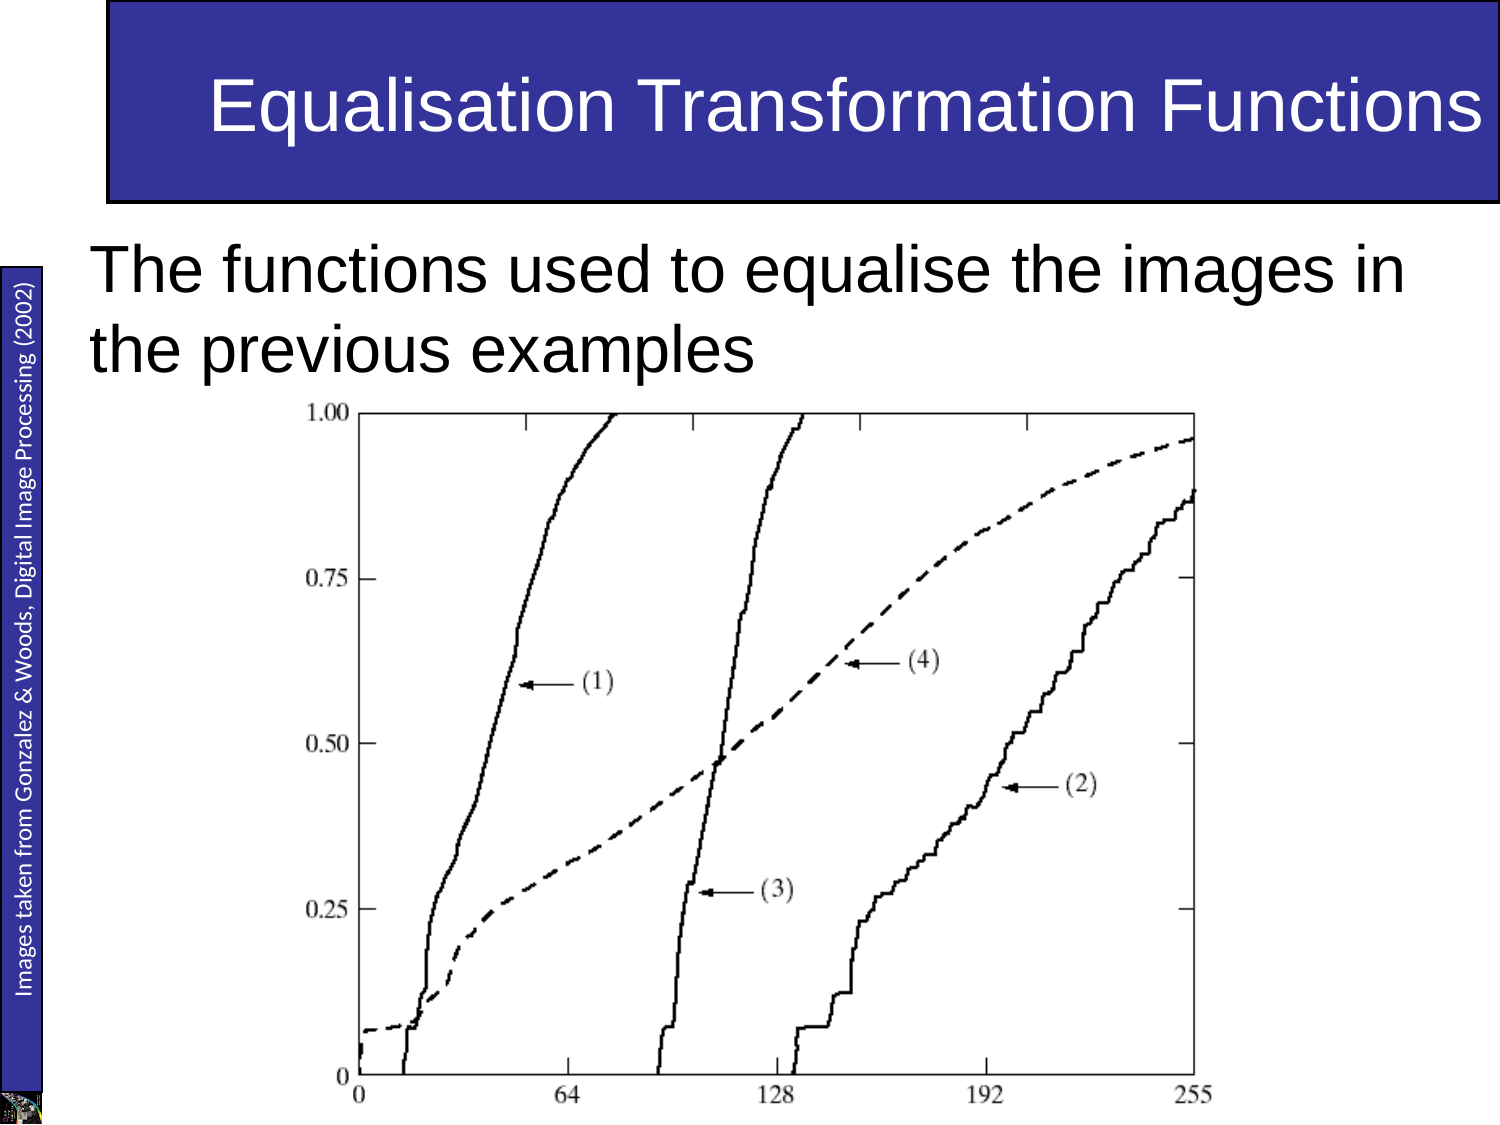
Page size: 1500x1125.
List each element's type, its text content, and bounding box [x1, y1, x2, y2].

text_box The functions used to equalise the images in the previous examples [74, 218, 1425, 1125]
text_box Equalisation Transformation Functions [107, 0, 1500, 202]
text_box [0, 266, 42, 1125]
picture [253, 387, 1227, 1118]
